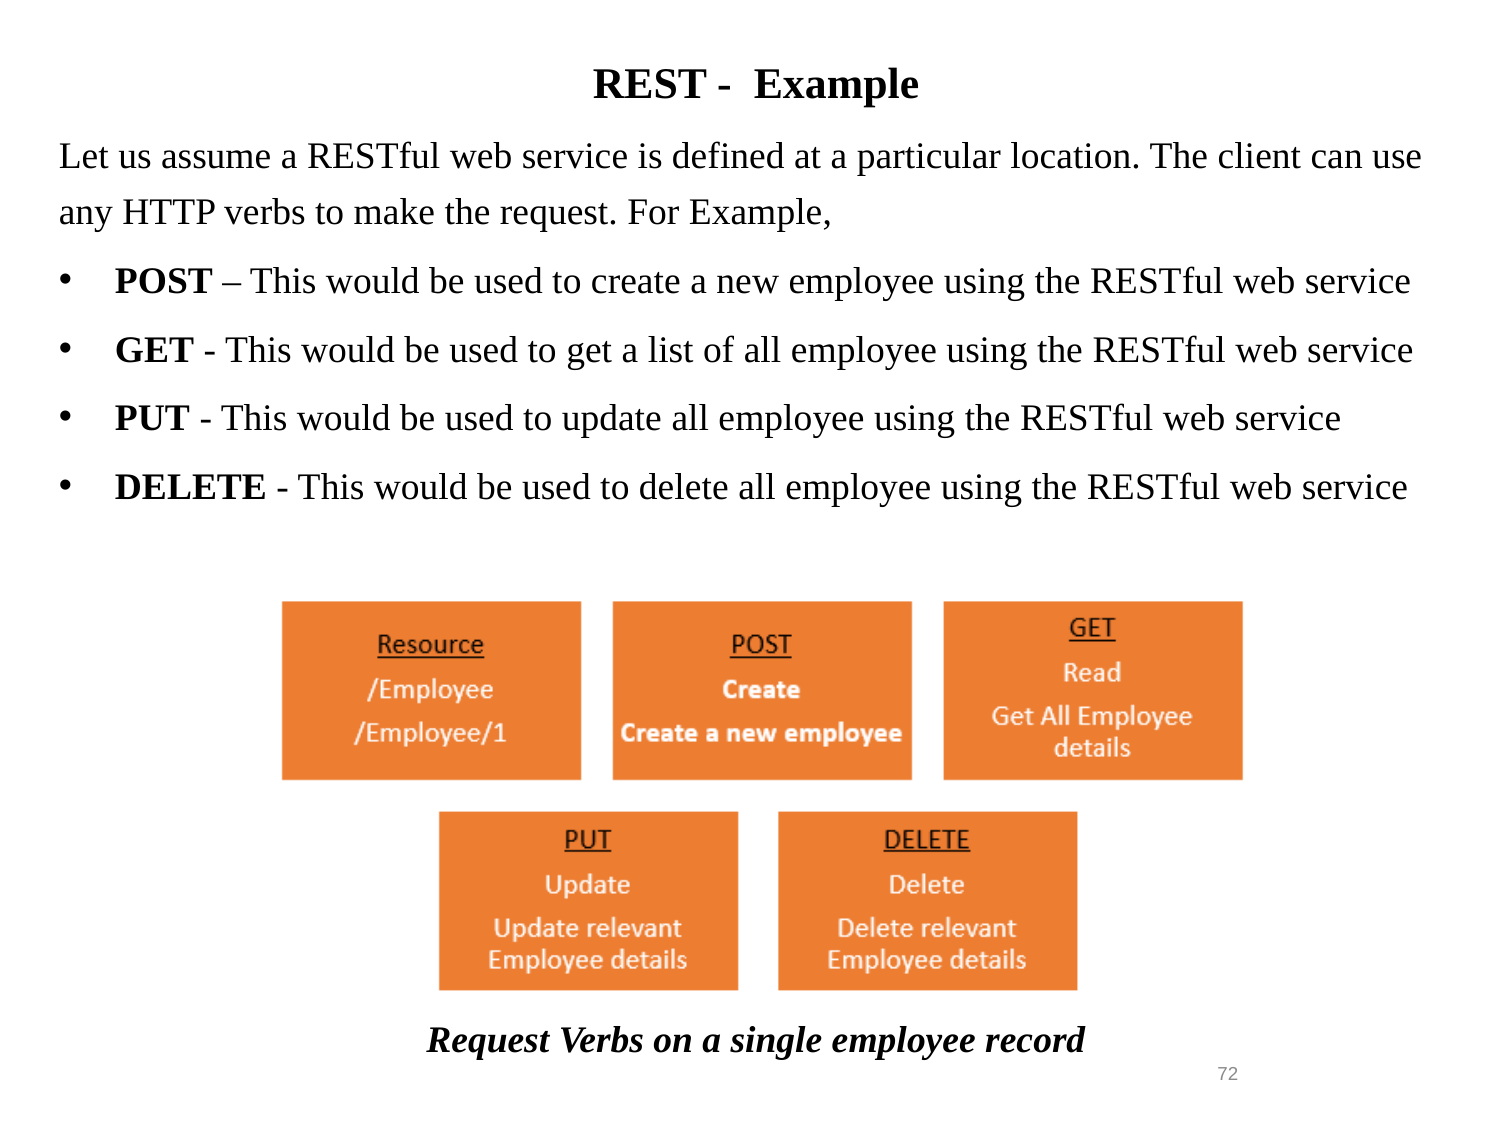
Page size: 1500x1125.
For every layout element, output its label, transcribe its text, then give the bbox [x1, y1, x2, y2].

slide_number 72 [1059, 1042, 1397, 1103]
list REST - Example Let us assume a RESTful web service is defined at a particular location. The client can use any HTTP verbs to make the request. For Example, POST – This would be used to create a new employee using the RESTful web service GET - This would be used to get a list of all employee using the RESTful web service PUT - This would be used to update all employee using the RESTful web service DELETE - This would be used to delete all employee using the RESTful web service [43, 34, 1469, 531]
text_box Request Verbs on a single employee record [218, 1007, 1294, 1068]
picture [249, 590, 1330, 1009]
